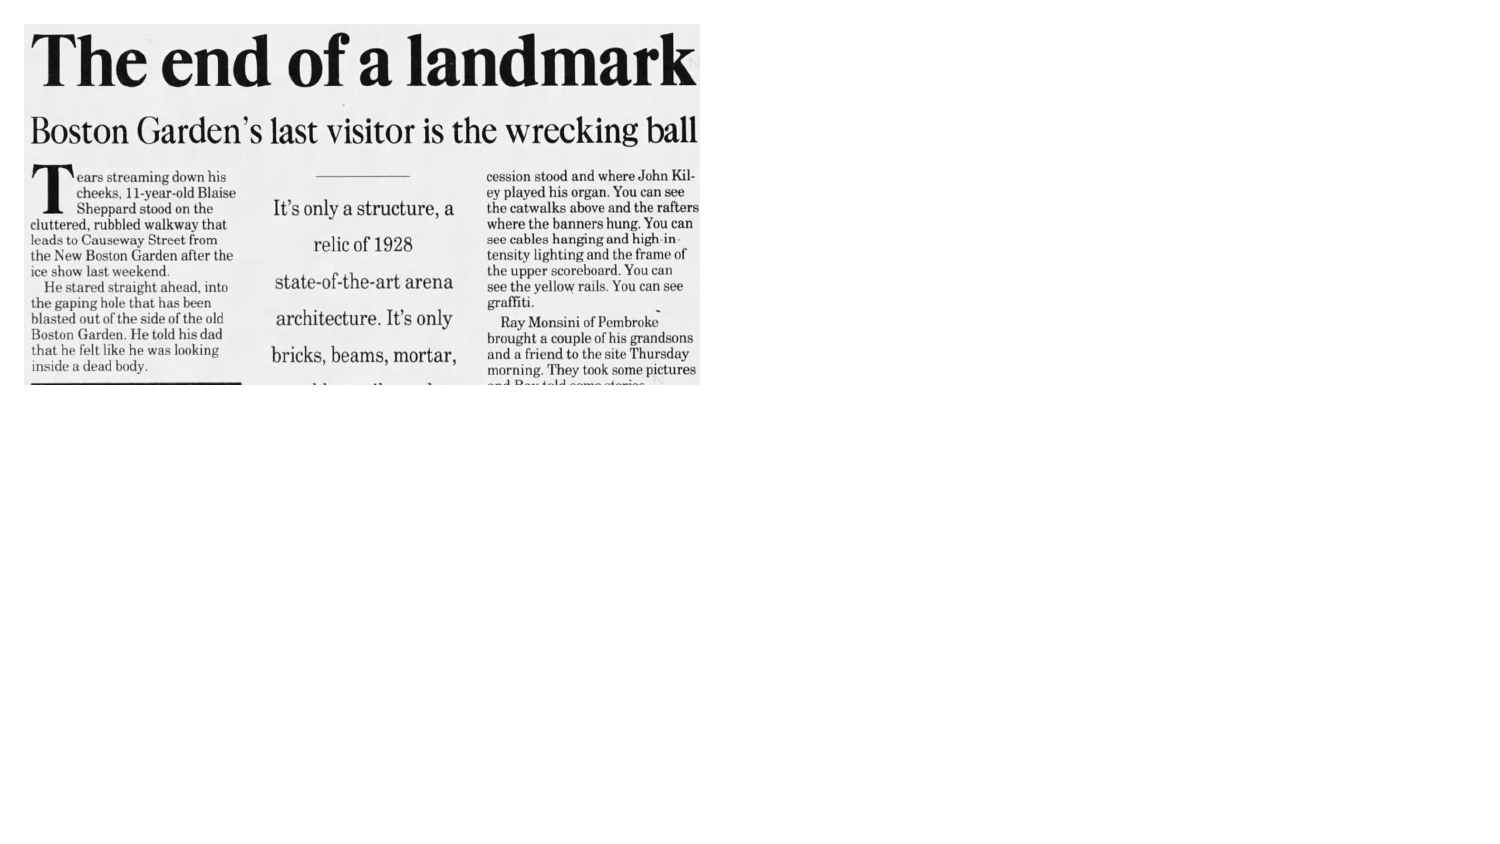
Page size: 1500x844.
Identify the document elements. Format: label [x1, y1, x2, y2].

picture [24, 24, 701, 385]
